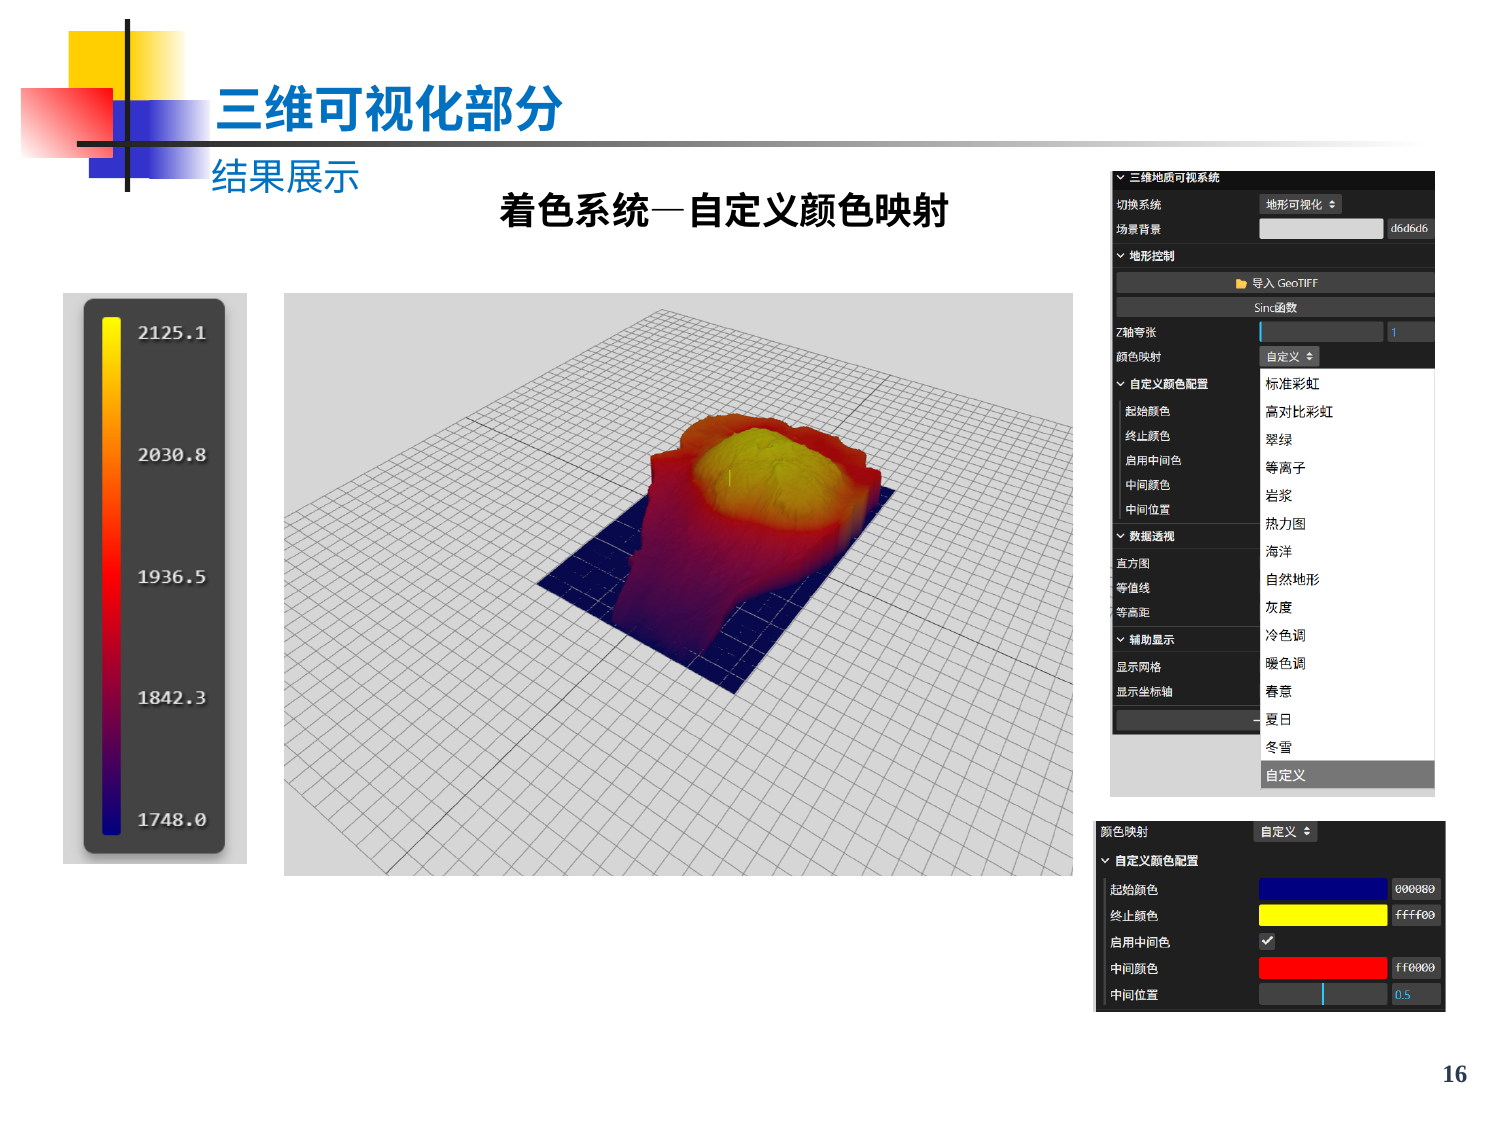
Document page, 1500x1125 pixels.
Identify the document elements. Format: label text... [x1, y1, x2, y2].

picture [1109, 171, 1436, 797]
picture [63, 293, 247, 865]
picture [283, 293, 1073, 876]
picture [1093, 821, 1446, 1012]
text_box 着色系统—自定义颜色映射 [474, 179, 974, 240]
text_box 三维可视化部分 [199, 69, 1186, 145]
text_box 结果展示 [119, 145, 1432, 206]
